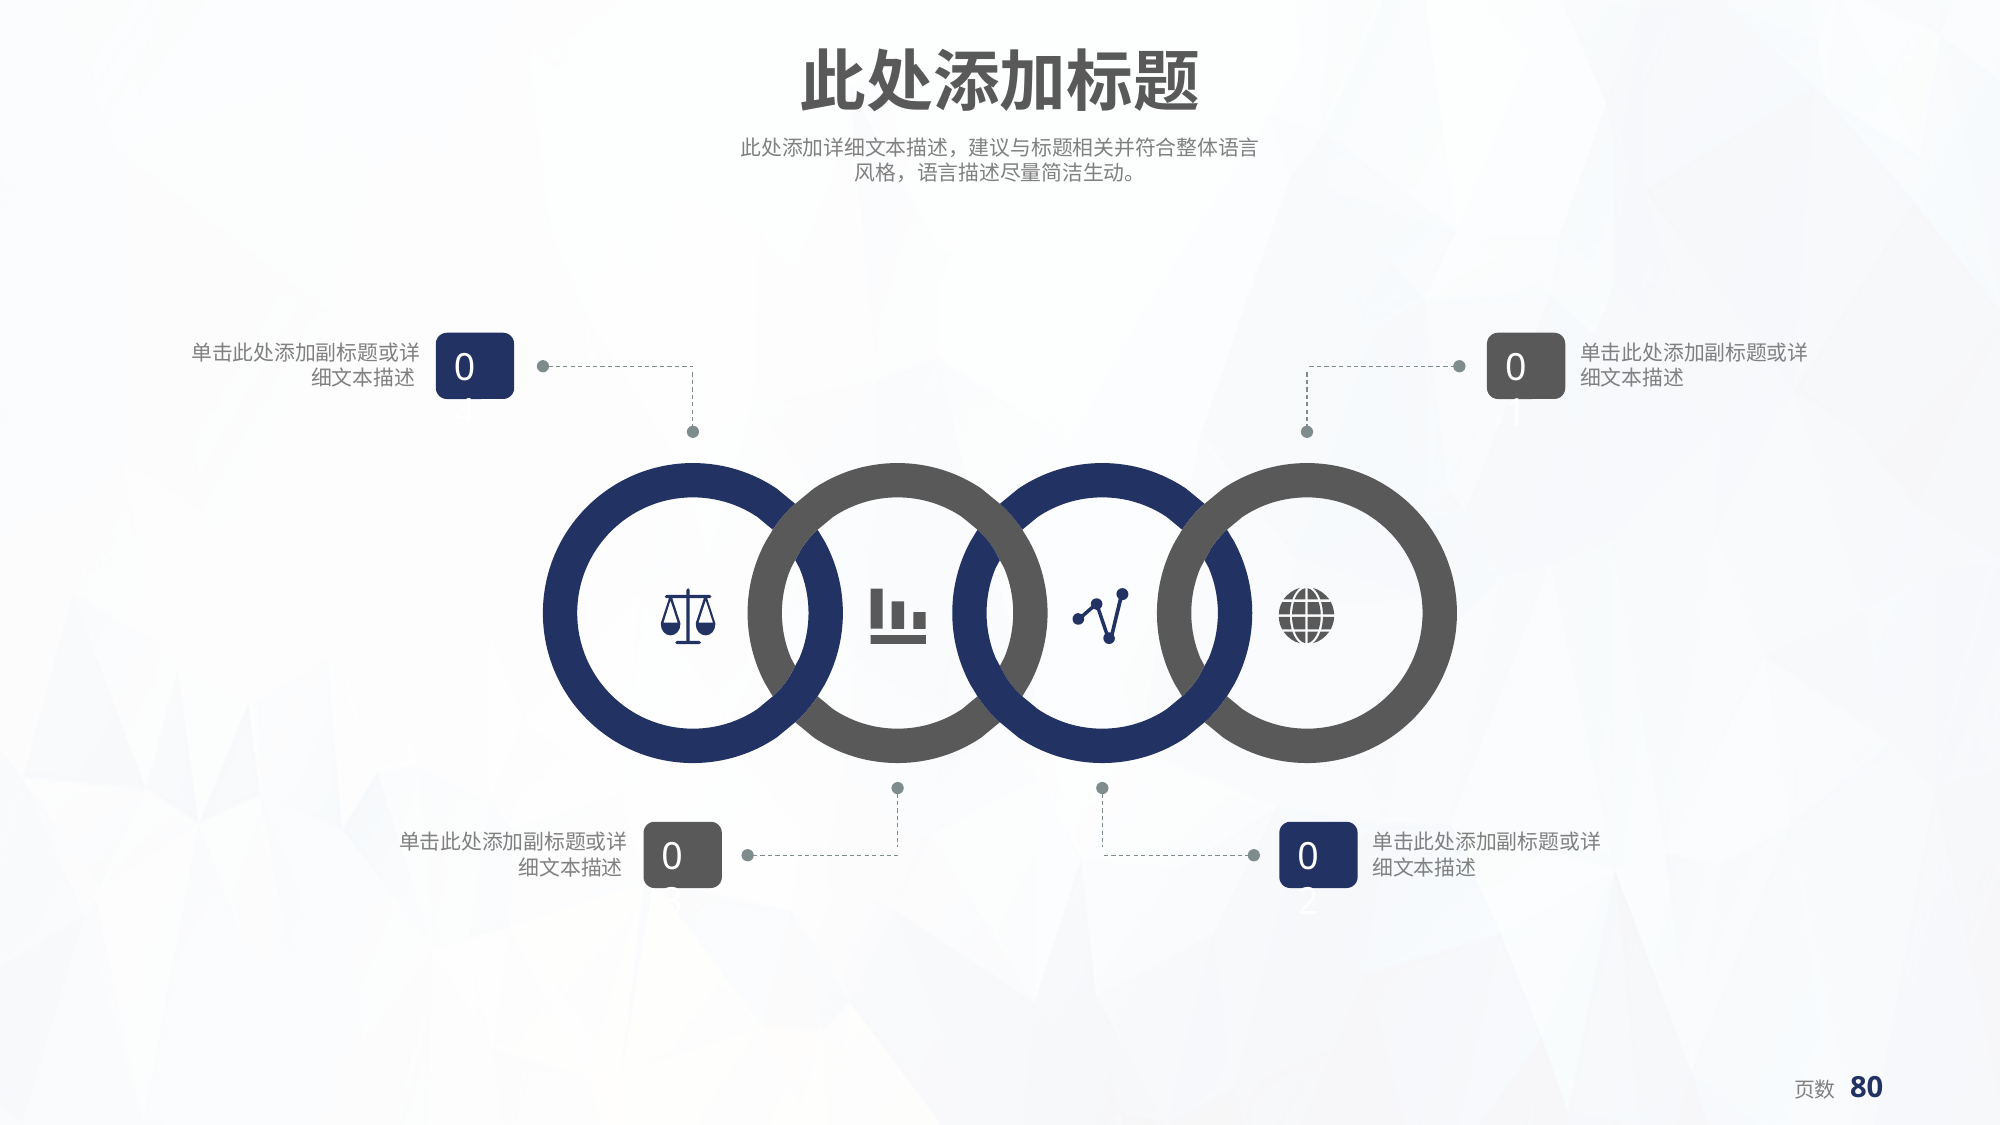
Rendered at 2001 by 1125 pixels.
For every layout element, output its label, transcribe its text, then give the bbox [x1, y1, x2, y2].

text_box 单击此处添加副标题或详细文本描述 [1357, 821, 1636, 887]
text_box [1155, 462, 1458, 765]
text_box 单击此处添加副标题或详细文本描述 [363, 821, 643, 887]
text_box 此处添加详细文本描述，建议与标题相关并符合整体语言风格，语言描述尽量简洁生动。 [719, 127, 1281, 192]
text_box 单击此处添加副标题或详细文本描述 [156, 332, 435, 398]
text_box 01 [1486, 332, 1565, 400]
text_box 02 [1279, 821, 1357, 889]
text_box [1072, 588, 1129, 644]
text_box [746, 462, 1049, 698]
text_box 此处添加标题 [784, 31, 1216, 127]
text_box [793, 694, 1000, 765]
text_box [951, 528, 1254, 765]
text_box [660, 588, 716, 645]
text_box [541, 462, 844, 765]
text_box [998, 462, 1204, 532]
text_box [870, 588, 926, 645]
text_box 04 [435, 332, 515, 400]
text_box 页数 80 [1722, 1061, 1899, 1112]
text_box 03 [643, 821, 722, 889]
text_box 单击此处添加副标题或详细文本描述 [1565, 332, 1844, 398]
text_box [1278, 587, 1335, 644]
